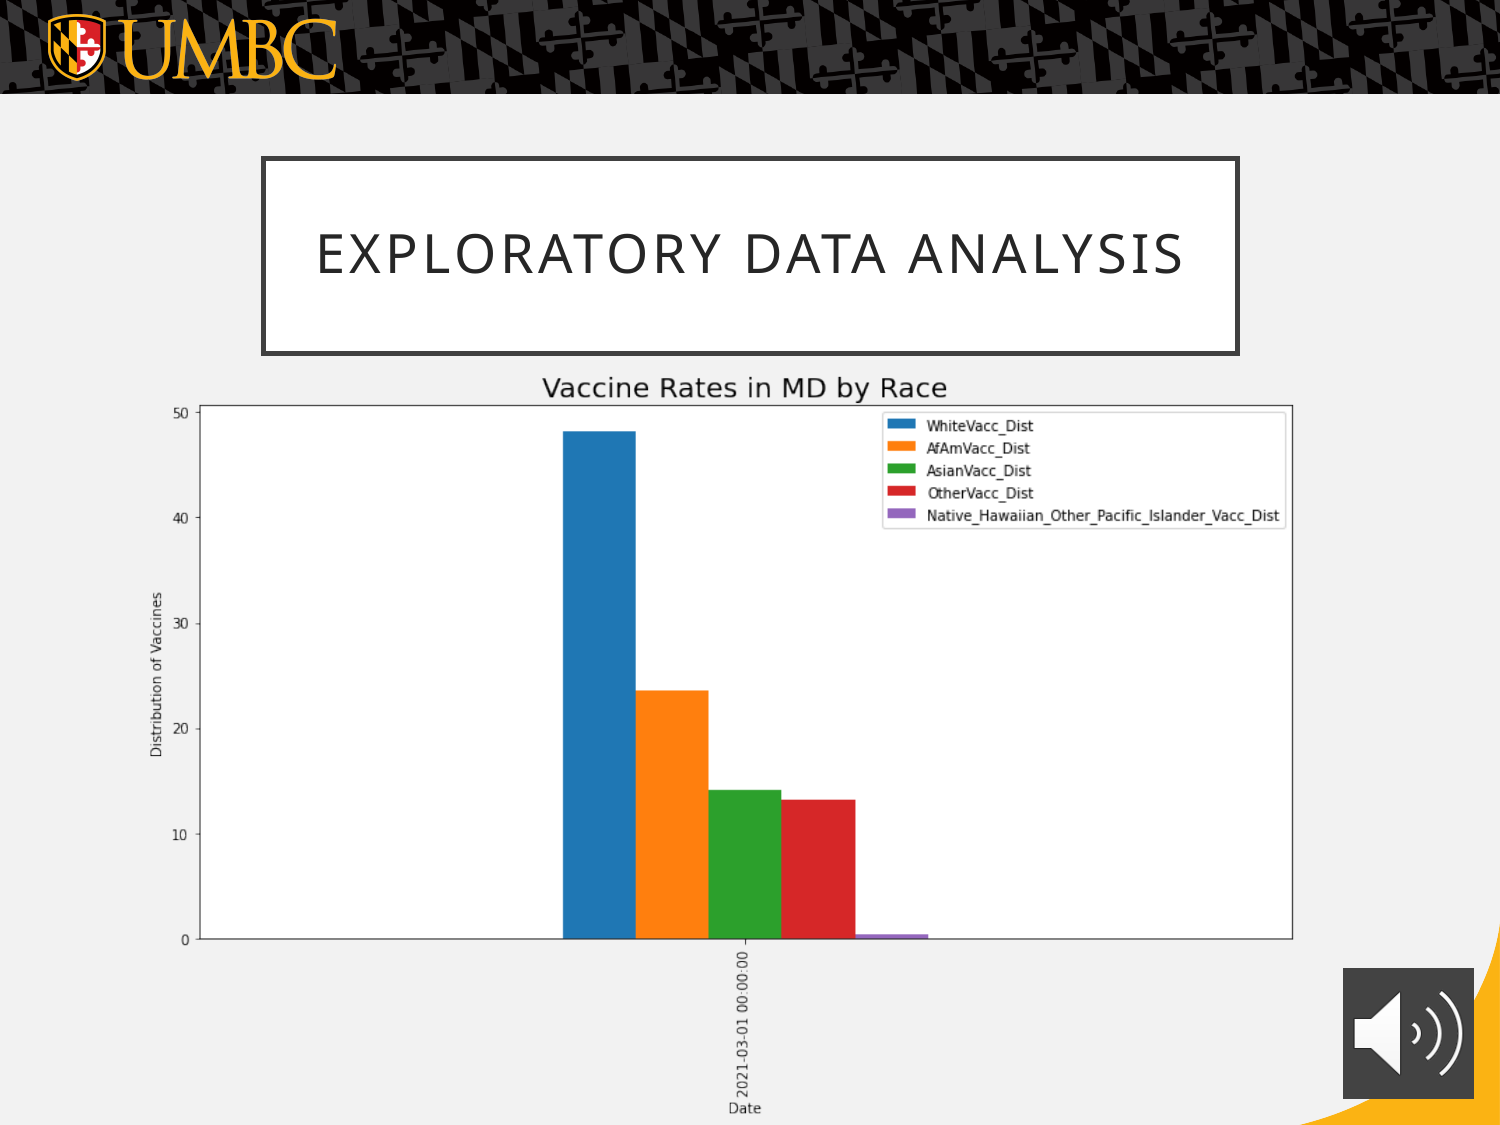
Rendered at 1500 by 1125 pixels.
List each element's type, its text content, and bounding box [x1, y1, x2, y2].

picture [1303, 921, 1500, 1125]
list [141, 367, 1303, 1125]
title Exploratory Data Analysis [261, 156, 1240, 356]
picture [0, 0, 1500, 94]
